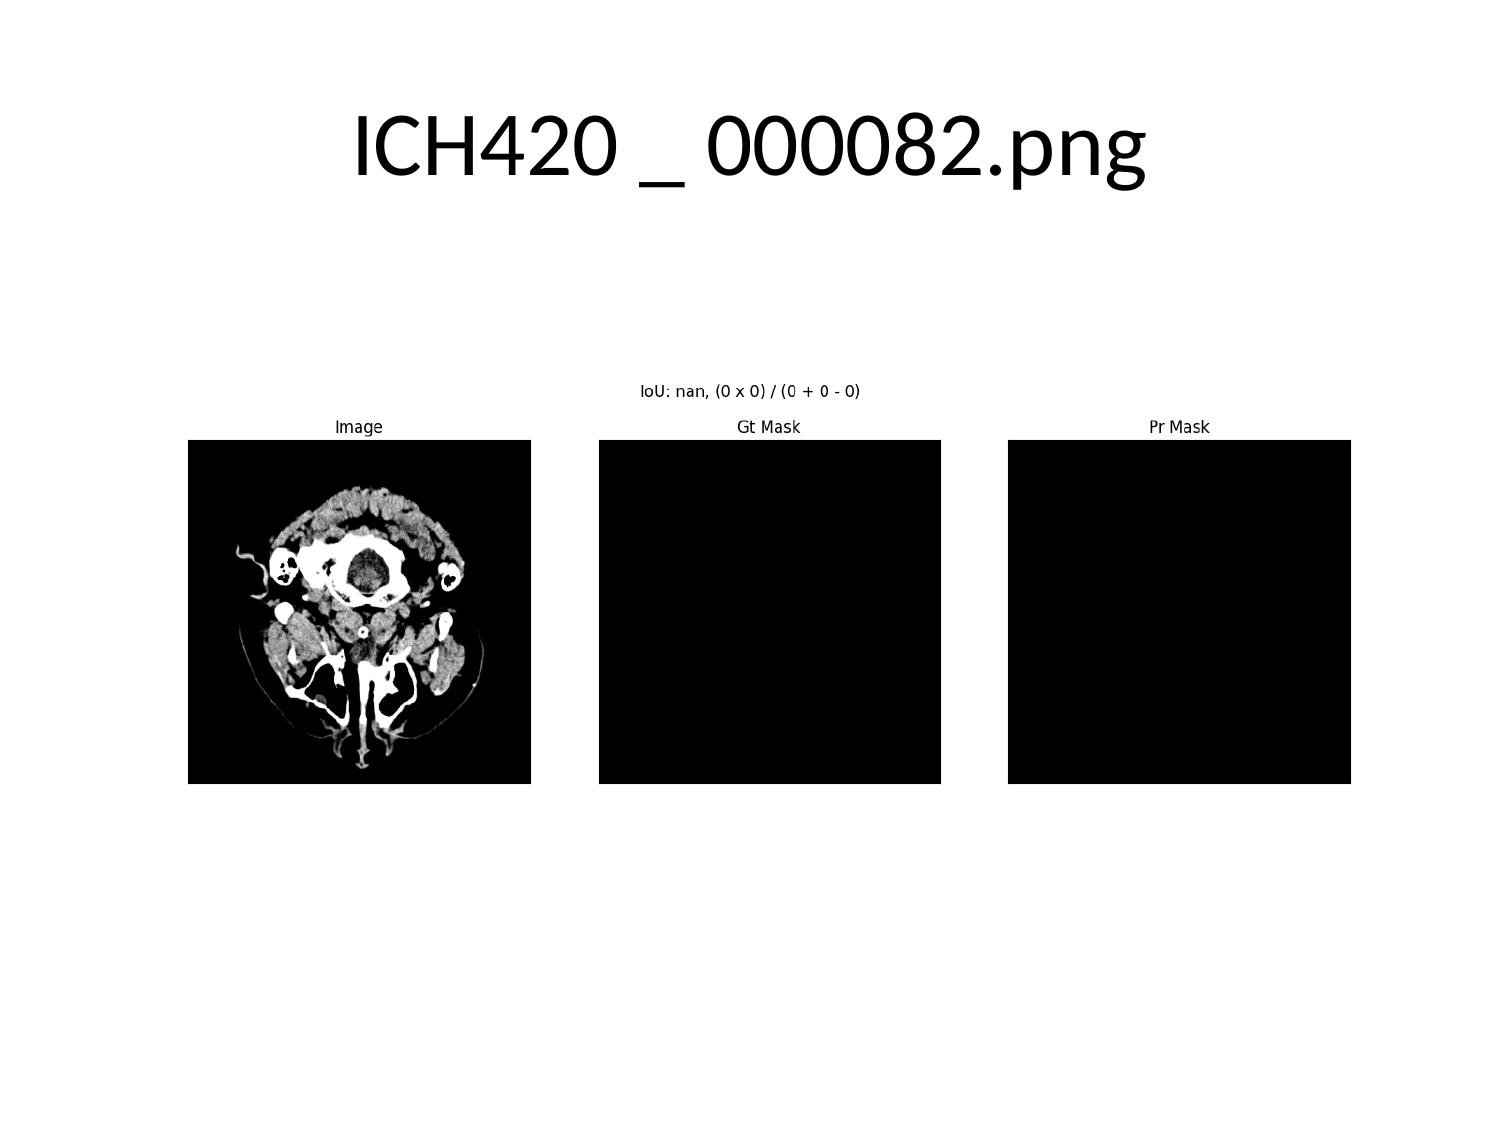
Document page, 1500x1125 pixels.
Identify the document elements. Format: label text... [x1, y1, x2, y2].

picture [0, 374, 1500, 844]
title ICH420 _ 000082.png [75, 45, 1425, 233]
